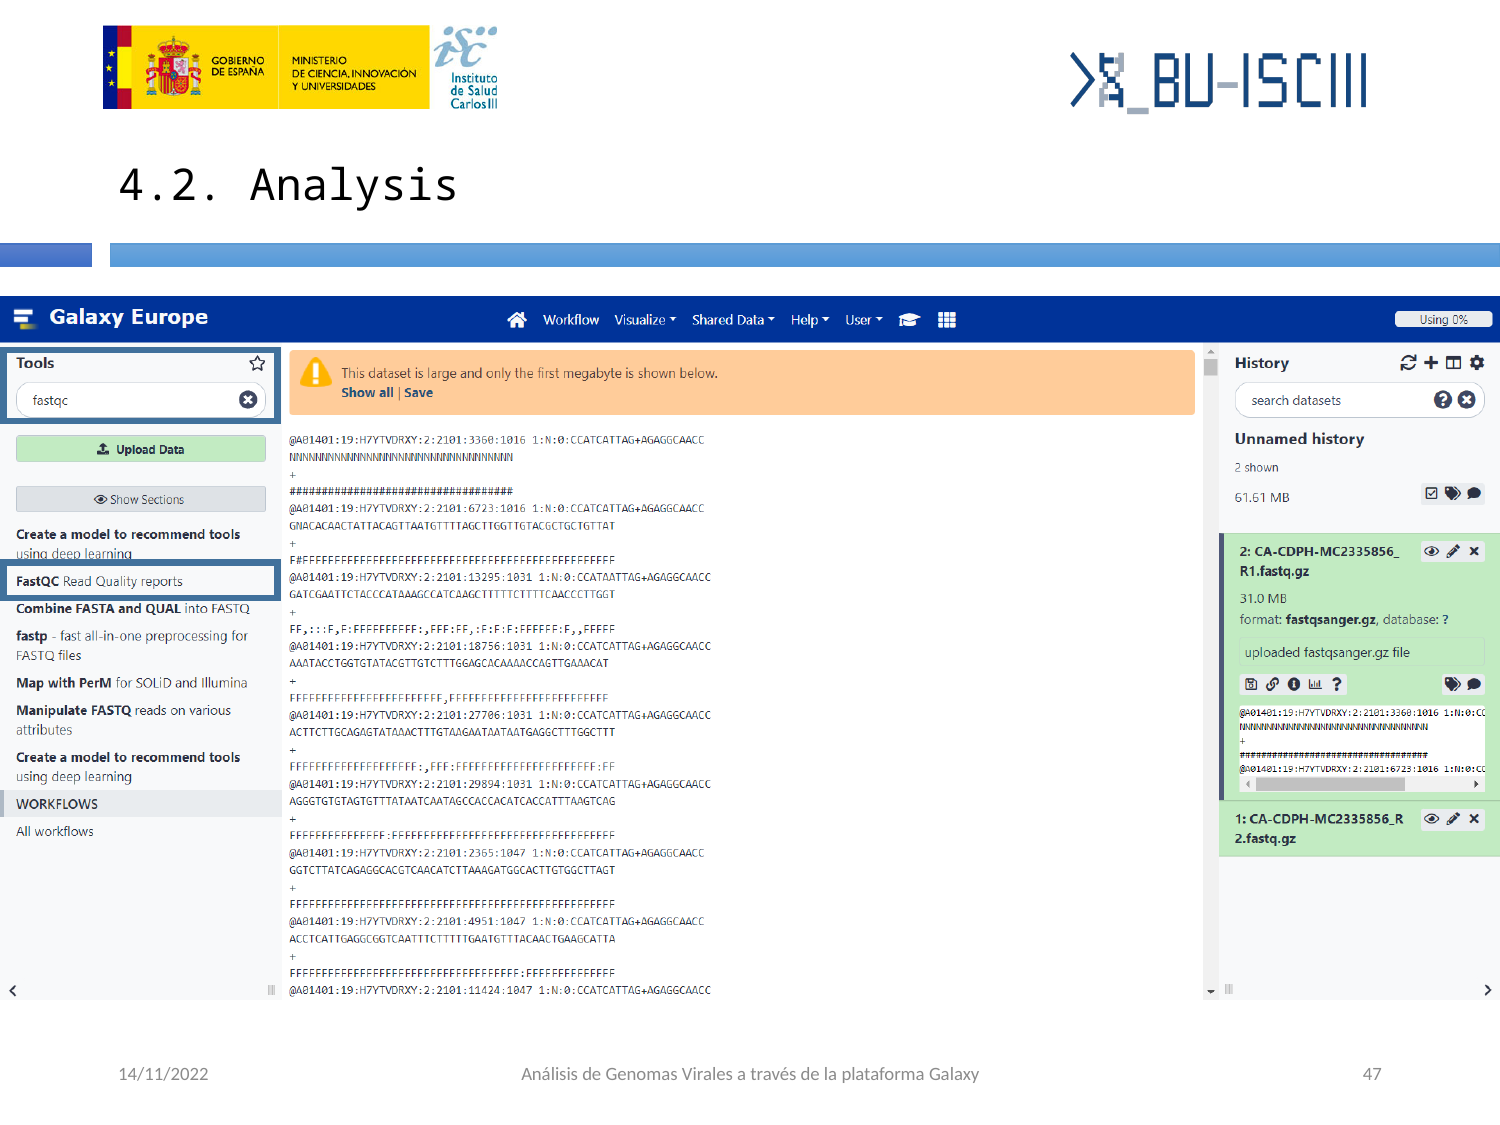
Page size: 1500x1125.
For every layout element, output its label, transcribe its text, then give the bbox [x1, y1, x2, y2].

picture [1059, 0, 1380, 114]
slide_number 47 [1059, 1042, 1397, 1103]
picture [0, 296, 1500, 1000]
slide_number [103, 1042, 441, 1103]
footer Análisis de Genomas Virales a través de la plataforma Galaxy [496, 1042, 1004, 1103]
text_box 4.2. Analysis [103, 114, 1397, 257]
picture [103, 25, 497, 109]
